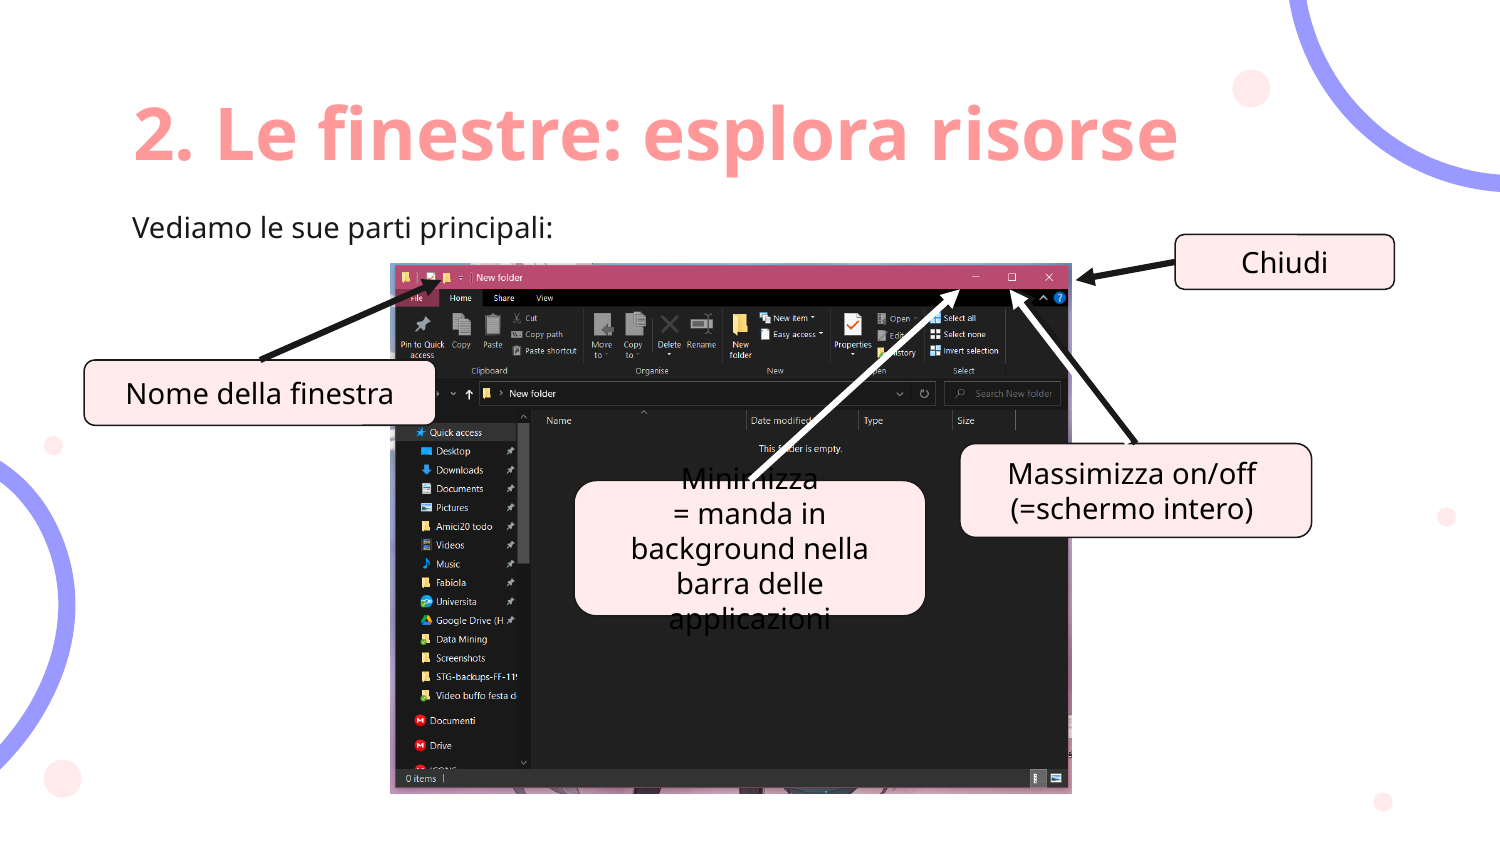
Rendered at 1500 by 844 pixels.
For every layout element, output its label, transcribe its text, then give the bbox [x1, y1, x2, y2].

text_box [1009, 289, 1129, 444]
title 2. Le finestre: esplora risorse [118, 72, 1382, 167]
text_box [749, 289, 961, 481]
text_box Nome della finestra [84, 360, 385, 426]
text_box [259, 279, 442, 361]
text_box Massimizza on/off (=schermo intero) [1075, 443, 1312, 538]
picture [390, 263, 1072, 794]
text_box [1129, 289, 1137, 444]
list Vediamo le sue parti principali: [116, 188, 1367, 264]
text_box Chiudi [1175, 234, 1395, 290]
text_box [1075, 261, 1176, 281]
